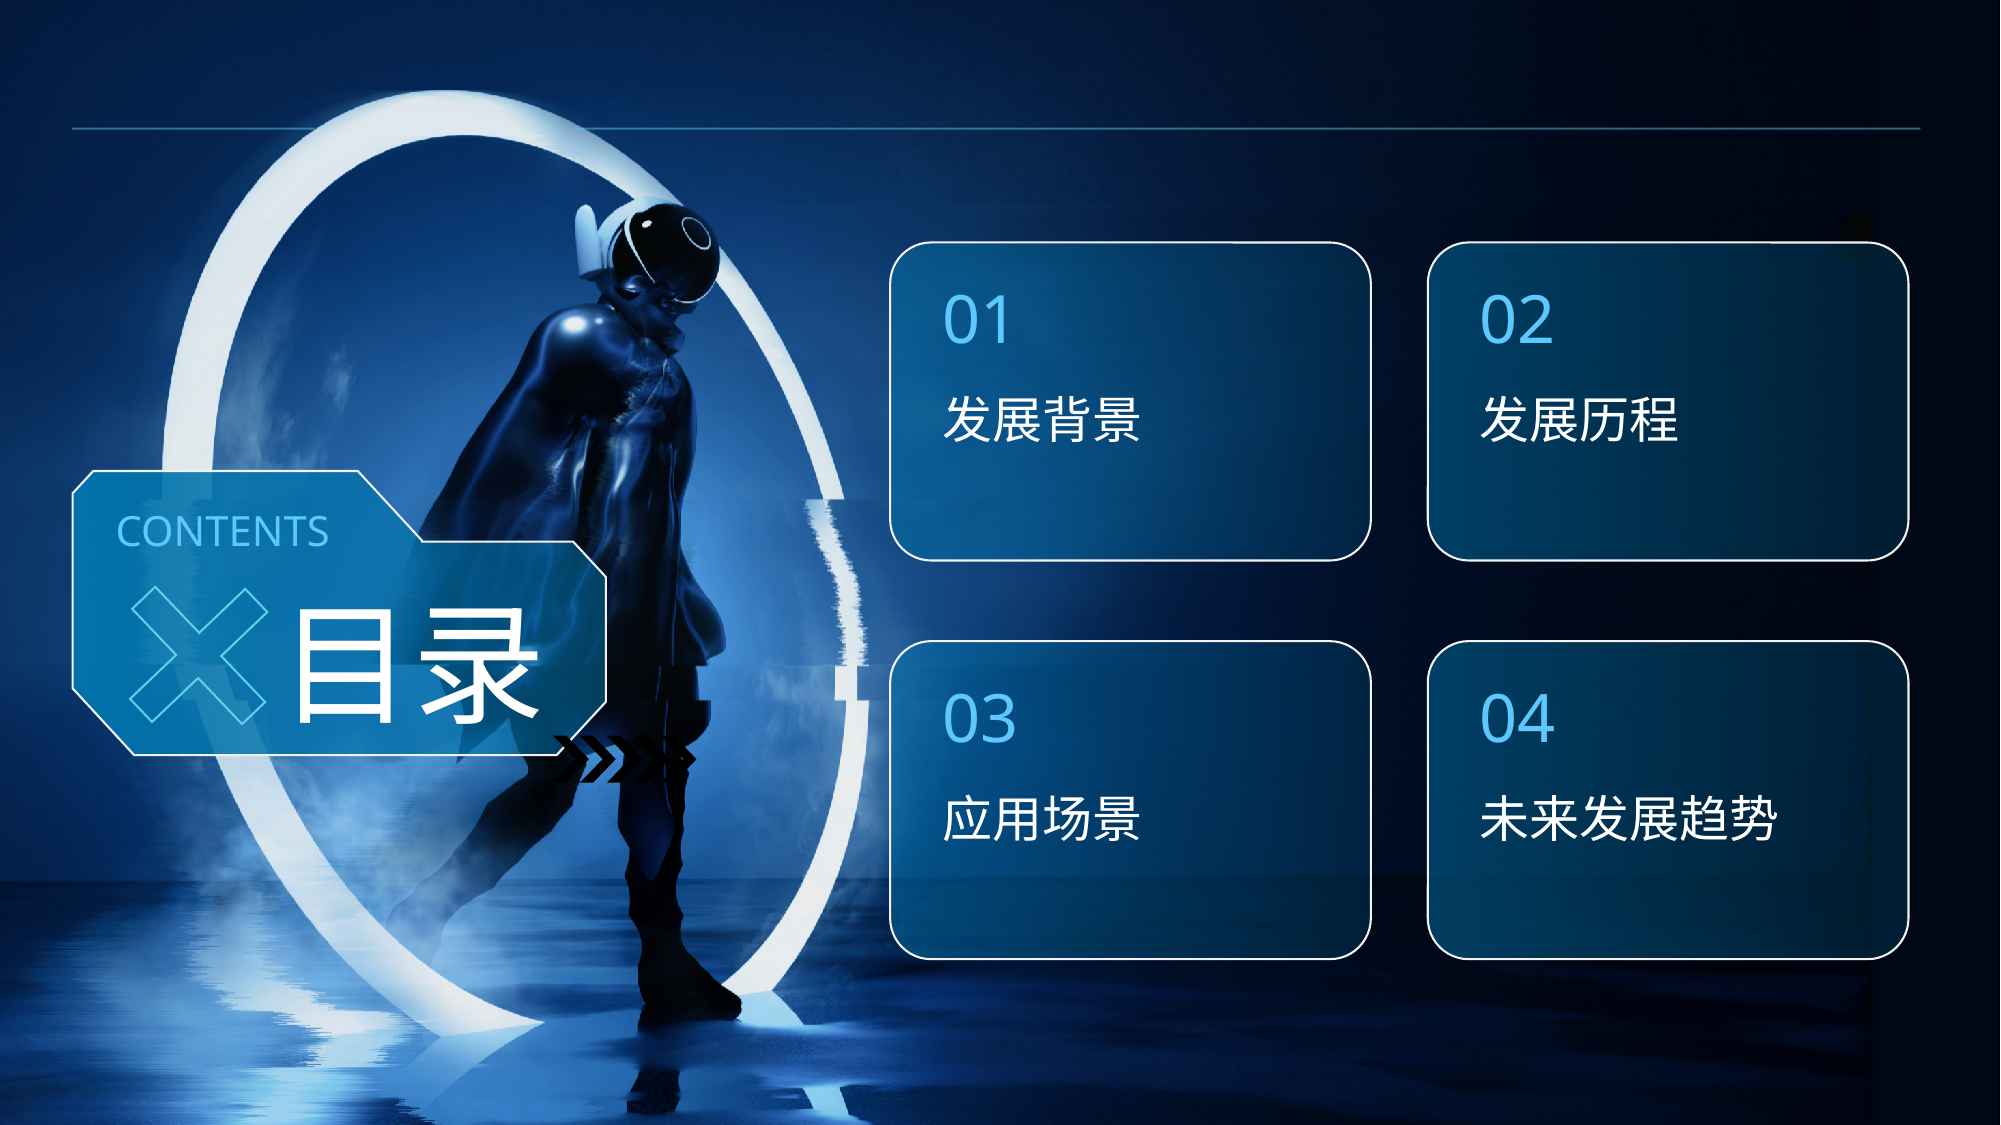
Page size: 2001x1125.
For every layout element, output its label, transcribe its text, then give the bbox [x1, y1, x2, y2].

text_box 发展背景 [927, 377, 1342, 529]
list CONTENTS [100, 490, 438, 566]
text_box 应用场景 [927, 775, 1342, 927]
text_box [1426, 640, 1910, 961]
title 目录 [264, 563, 607, 760]
text_box 04 [1464, 659, 1880, 760]
text_box [1426, 241, 1910, 562]
text_box 未来发展趋势 [1464, 775, 1880, 927]
text_box 02 [1464, 261, 1880, 362]
picture [0, 0, 2001, 1125]
text_box [889, 241, 1372, 562]
text_box 发展历程 [1464, 377, 1880, 529]
text_box 03 [927, 659, 1343, 760]
text_box [889, 640, 1372, 961]
text_box 01 [927, 261, 1343, 362]
